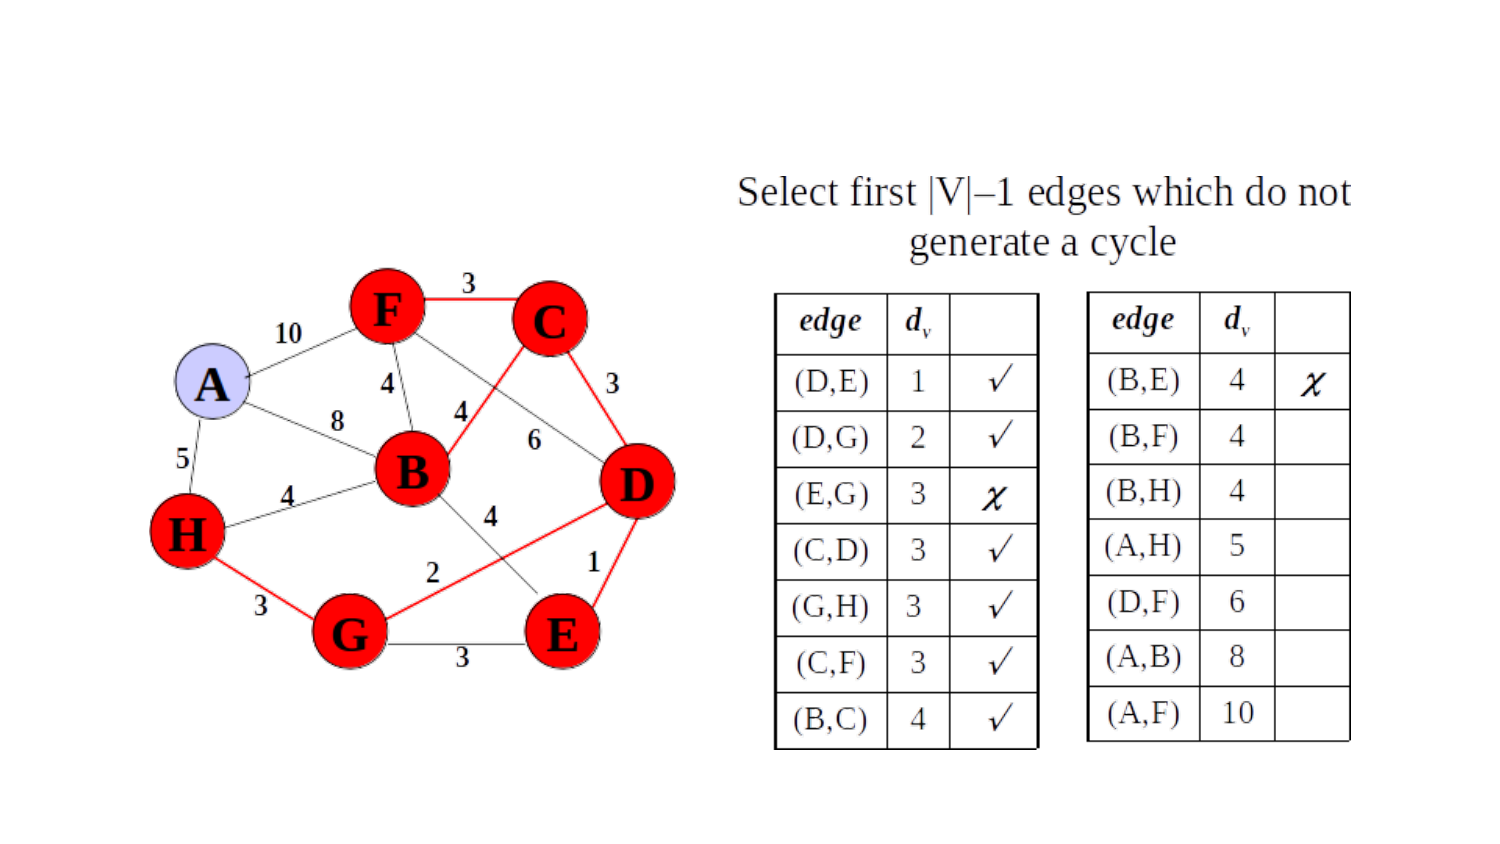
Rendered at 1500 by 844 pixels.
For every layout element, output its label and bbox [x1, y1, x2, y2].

picture [148, 176, 1351, 750]
